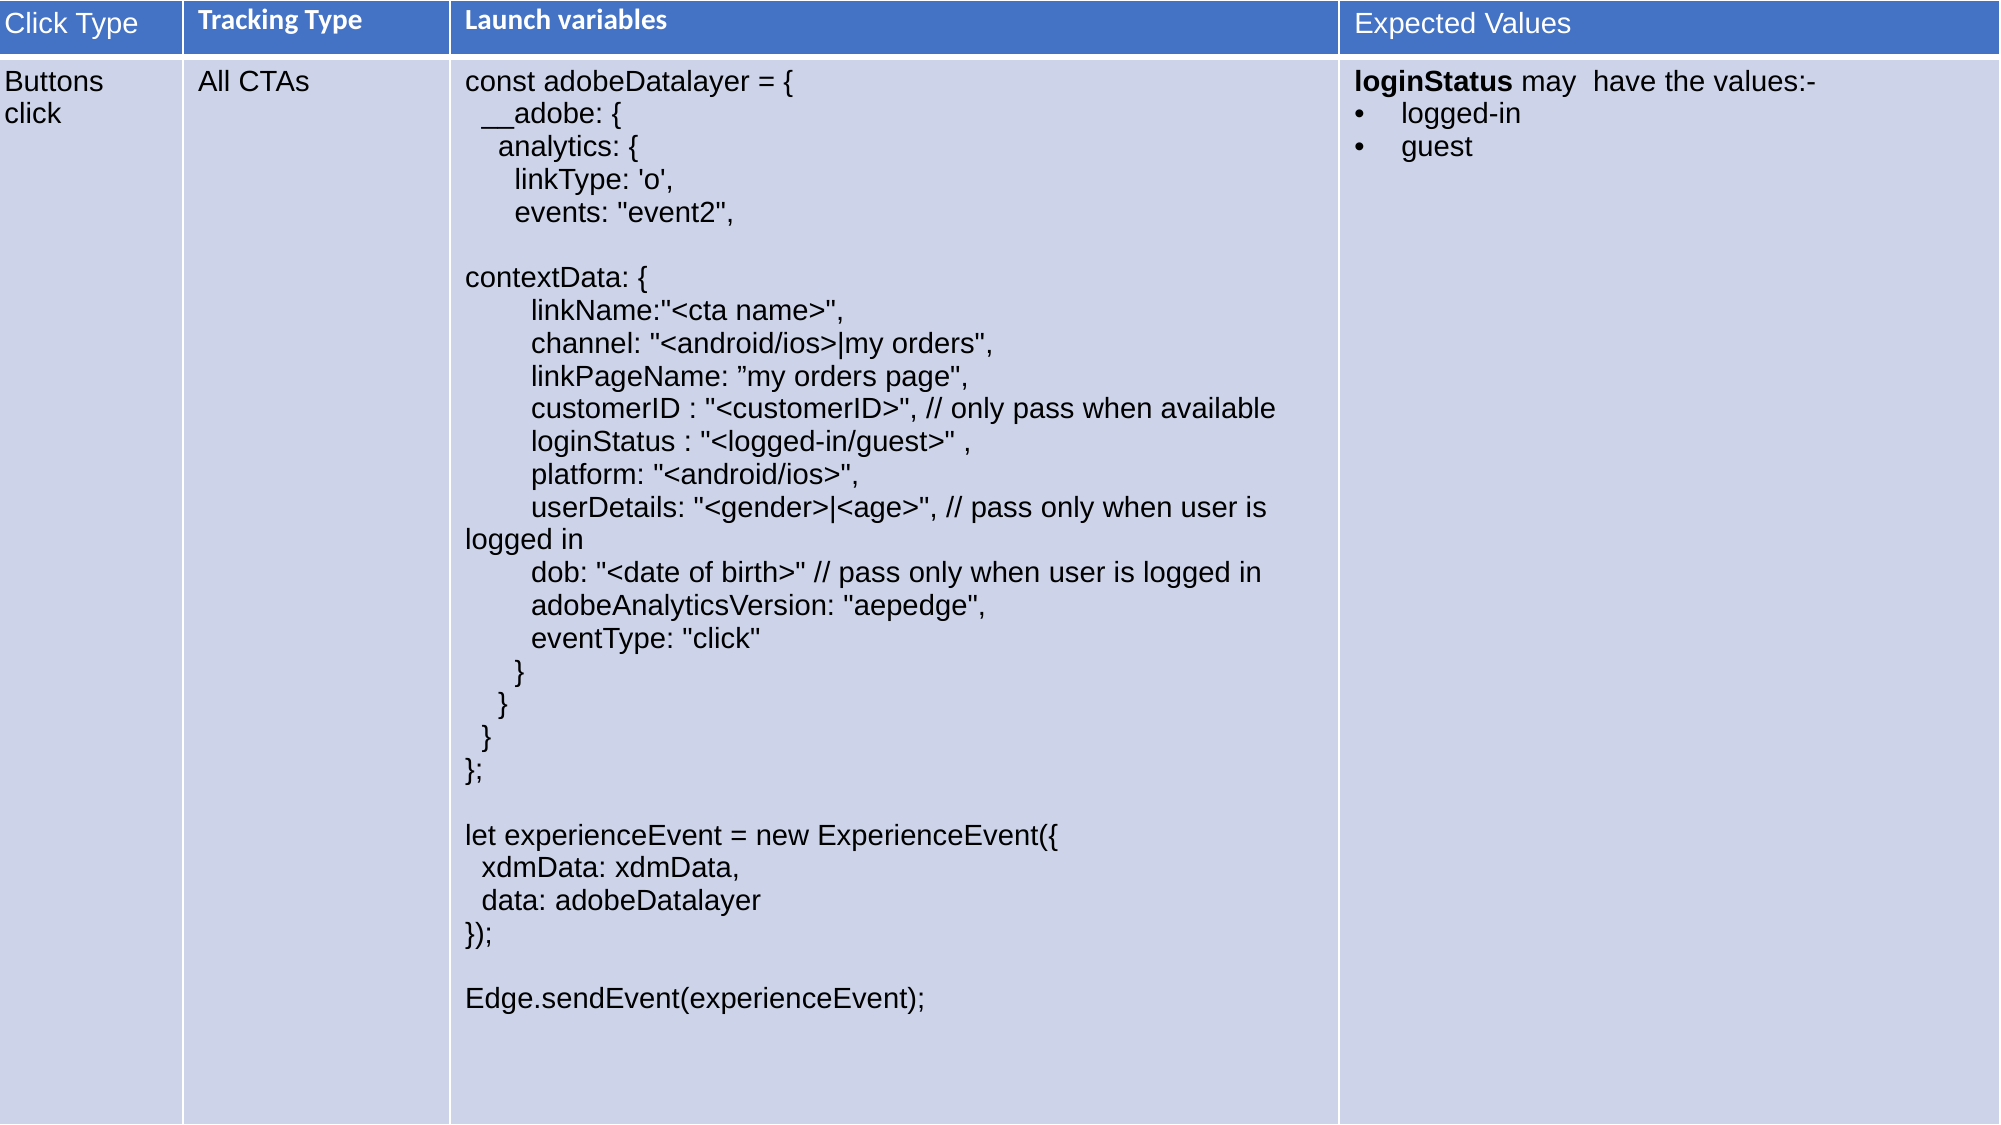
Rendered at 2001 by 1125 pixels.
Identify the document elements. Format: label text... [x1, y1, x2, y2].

table_cell const adobeDatalayer = { __adobe: { analytics: { linkType: 'o', events: "event2", contextData: { linkName:"<cta name>", channel: "<android/ios>|my orders", linkPageName: ”my orders page", customerID : "<customerID>", // only pass when available loginStatus : "<logged-in/guest>" , platform: "<android/ios>", userDetails: "<gender>|<age>", // pass only when user is logged in dob: "<date of birth>" // pass only when user is logged in adobeAnalyticsVersion: "aepedge", eventType: "click" } } } }; let experienceEvent = new ExperienceEvent({ xdmData: xdmData, data: adobeDatalayer }); Edge.sendEvent(experienceEvent); [451, 60, 1338, 1124]
table_cell loginStatus may have the values:- logged-in guest [1340, 60, 1999, 1124]
table_cell Buttons click [0, 60, 182, 1124]
table_cell All CTAs [184, 60, 449, 1124]
table_header Click Type [0, 1, 182, 54]
table_header Tracking Type [184, 1, 449, 54]
table_header Launch variables [451, 1, 1338, 54]
table_header Expected Values [1340, 1, 1999, 54]
